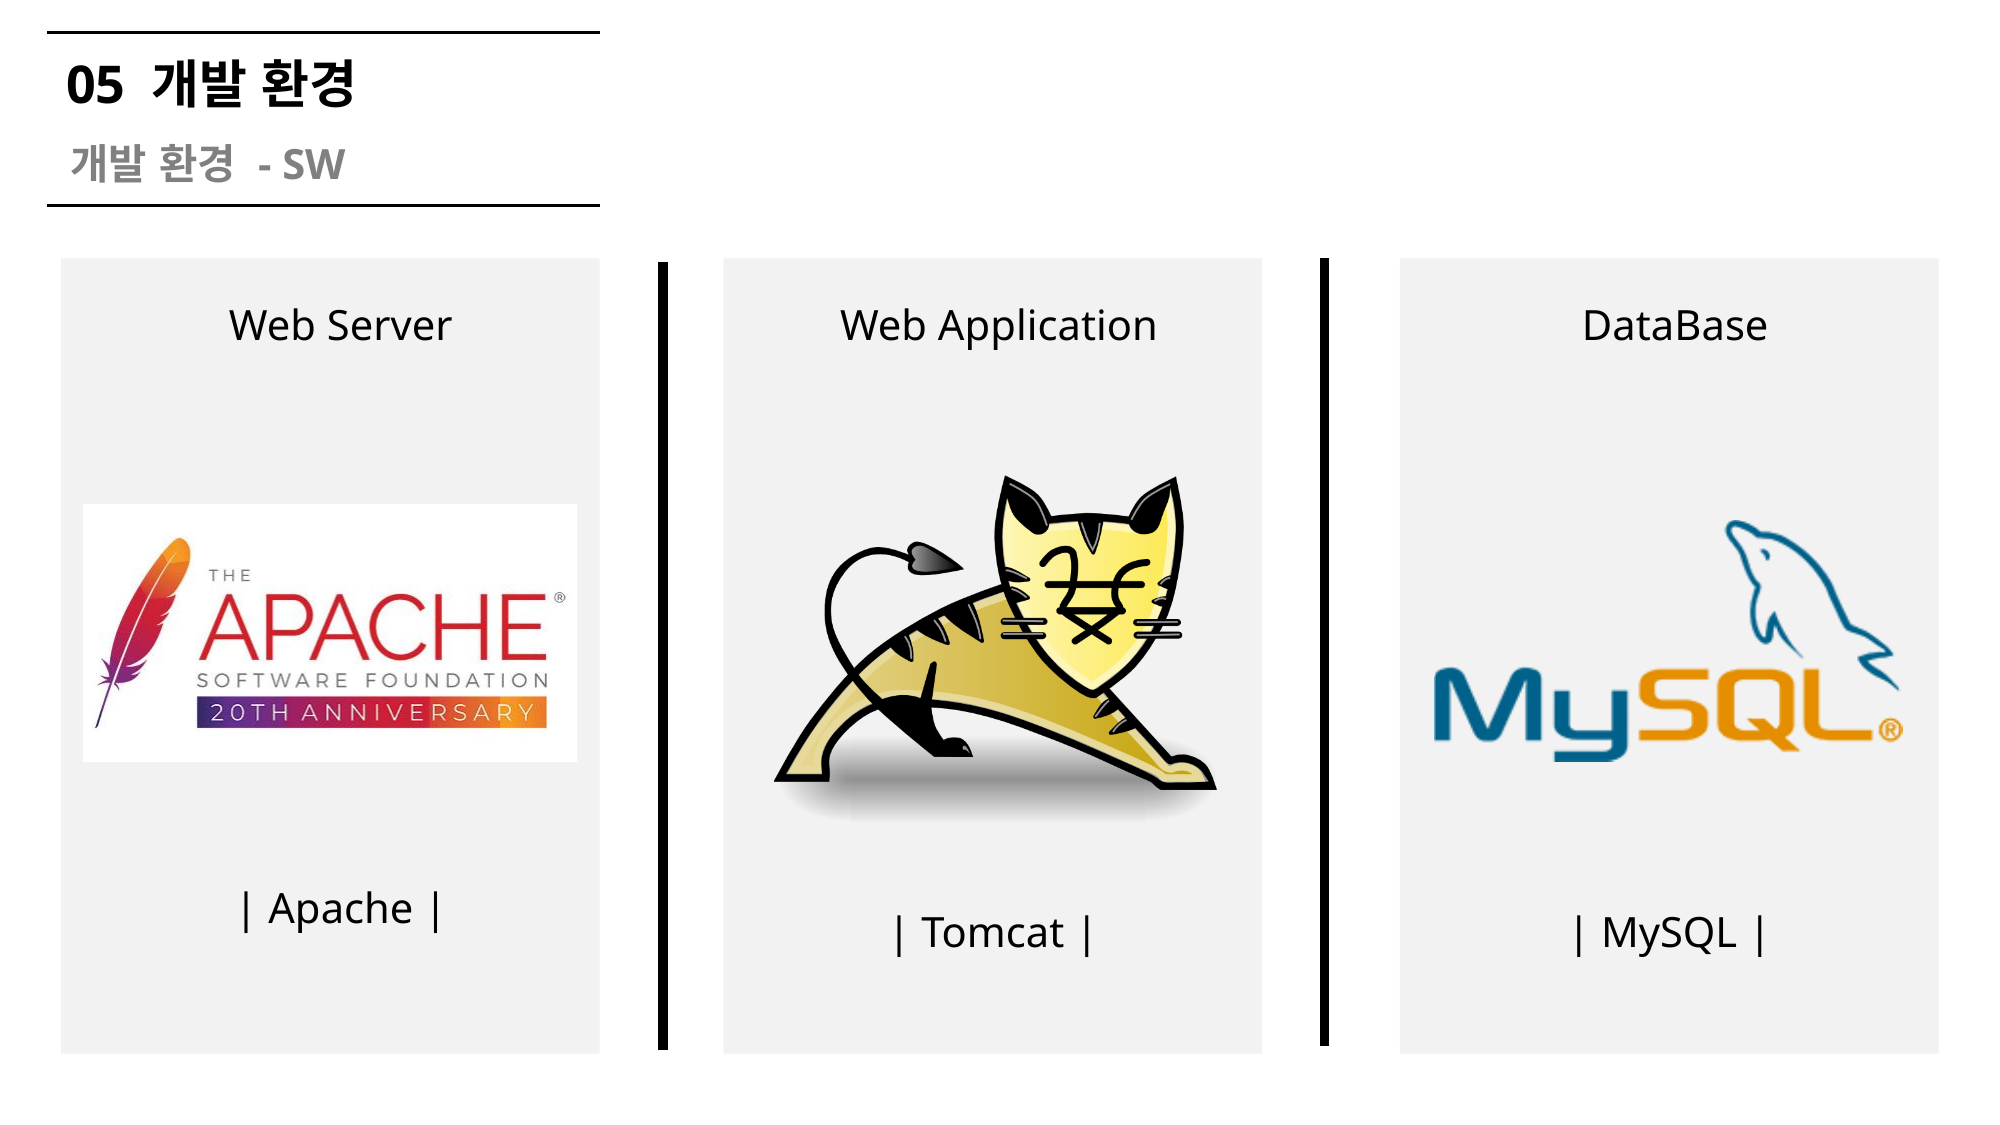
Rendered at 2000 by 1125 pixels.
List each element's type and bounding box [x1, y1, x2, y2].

text_box [45, 31, 601, 207]
text_box [1399, 257, 1940, 1055]
text_box [60, 257, 601, 1055]
text_box [722, 257, 1263, 1055]
picture [1434, 519, 1903, 763]
